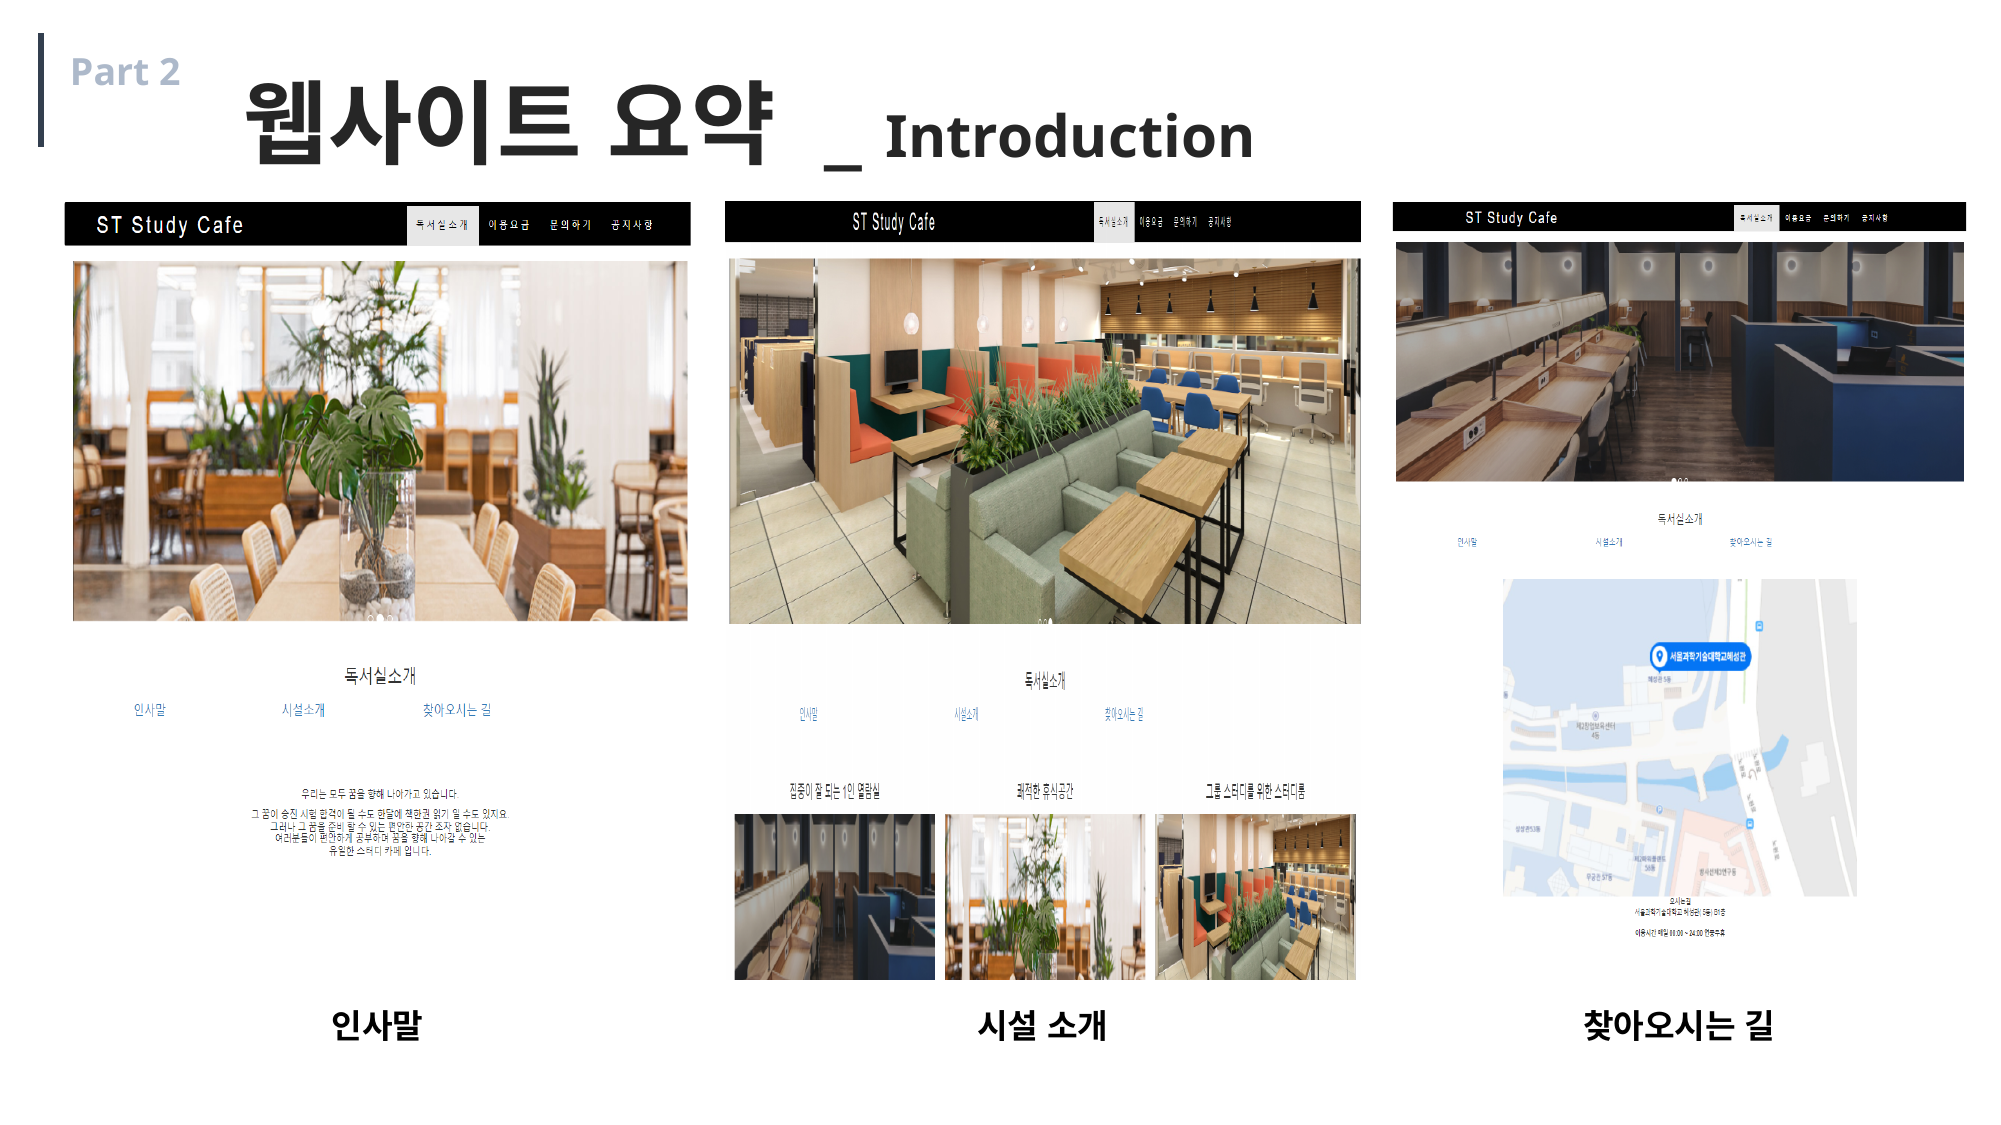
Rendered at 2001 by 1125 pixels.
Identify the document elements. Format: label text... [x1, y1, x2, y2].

picture [1392, 201, 1967, 970]
text_box 시설 소개 [830, 997, 1256, 1054]
picture [725, 201, 1361, 980]
text_box Part 2 [55, 40, 251, 132]
text_box 찾아오시는 길 [1466, 997, 1893, 1054]
picture [64, 201, 691, 962]
text_box 인사말 [164, 997, 591, 1067]
text_box 웹사이트 요약 _ Introduction [228, 57, 1414, 192]
